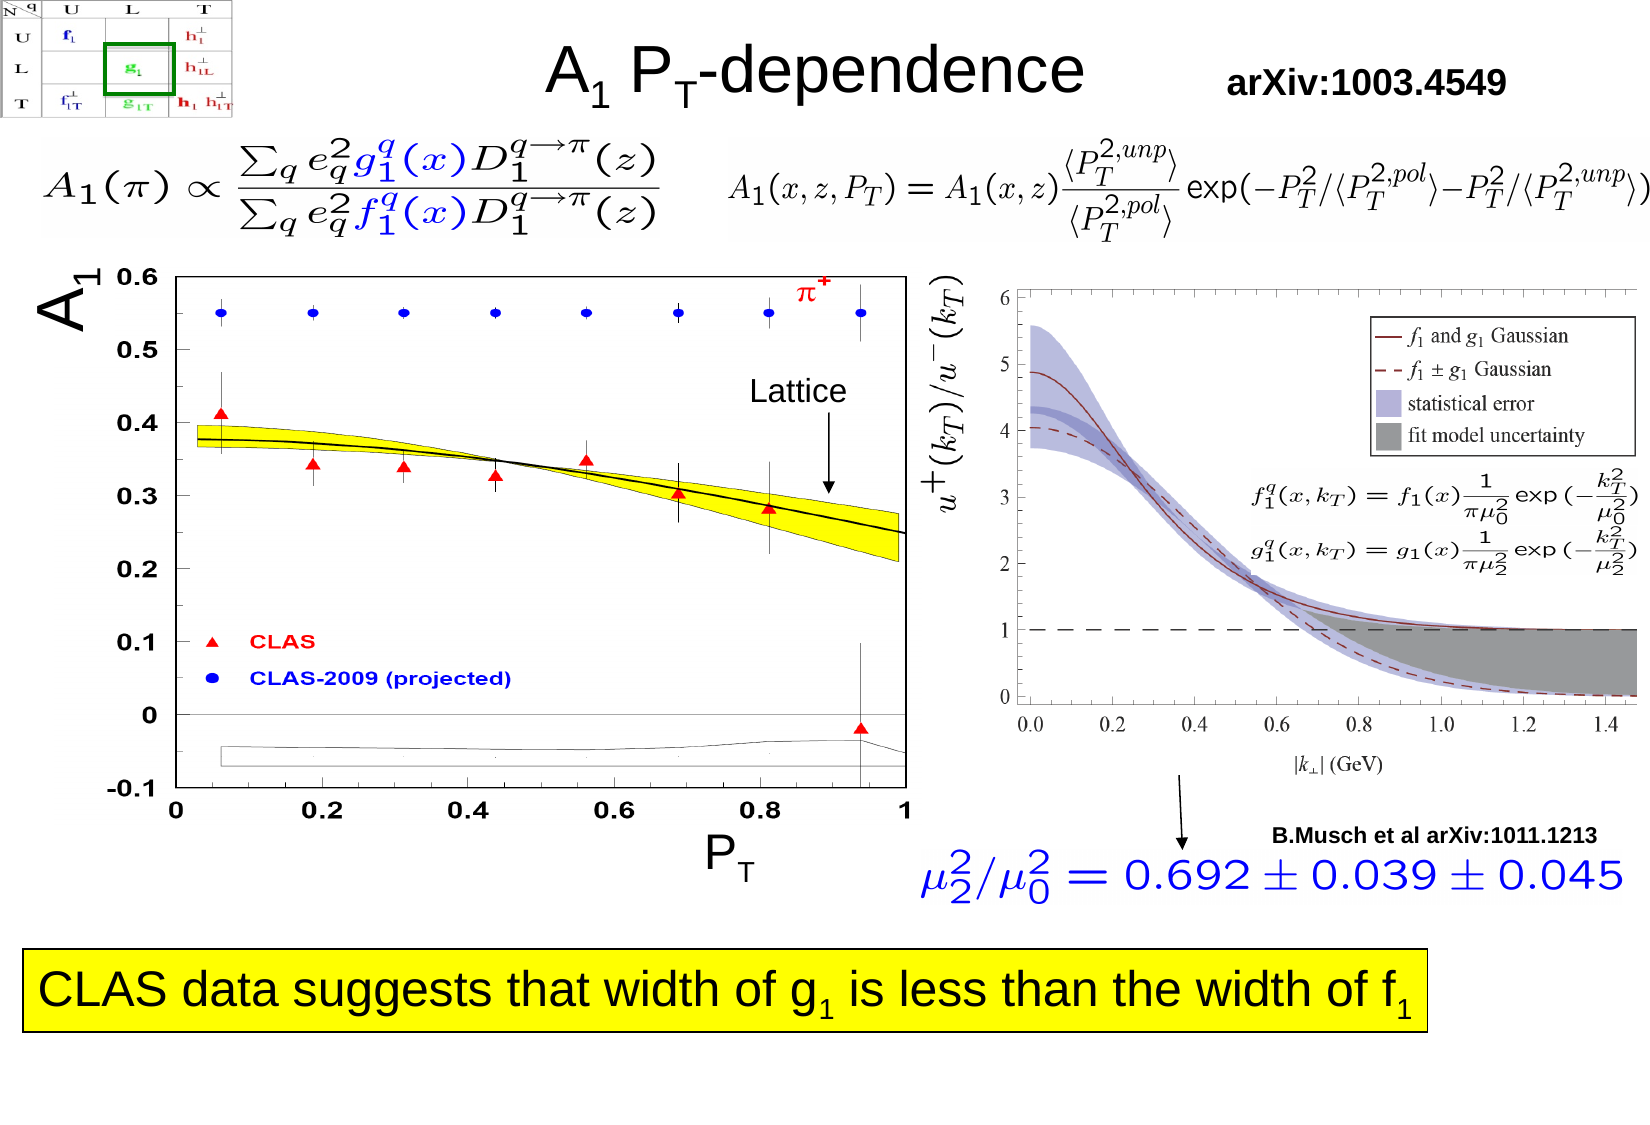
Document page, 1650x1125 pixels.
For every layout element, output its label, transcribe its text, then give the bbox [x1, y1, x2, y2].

text_box B.Musch et al arXiv:1011.1213 [1257, 812, 1620, 848]
text_box PT [689, 835, 771, 896]
picture [0, 0, 234, 119]
picture [994, 287, 1638, 776]
picture [920, 849, 1623, 905]
text_box arXiv:1003.4549 [1211, 50, 1533, 110]
text_box A1 [9, 251, 116, 366]
text_box [1175, 785, 1189, 848]
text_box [54, 262, 922, 826]
picture [40, 137, 661, 238]
picture [919, 274, 964, 513]
title A1 PT-dependence [239, 24, 1568, 118]
picture [728, 137, 1650, 242]
text_box CLAS data suggests that width of g1 is less than the width of f1 [22, 949, 1428, 1033]
